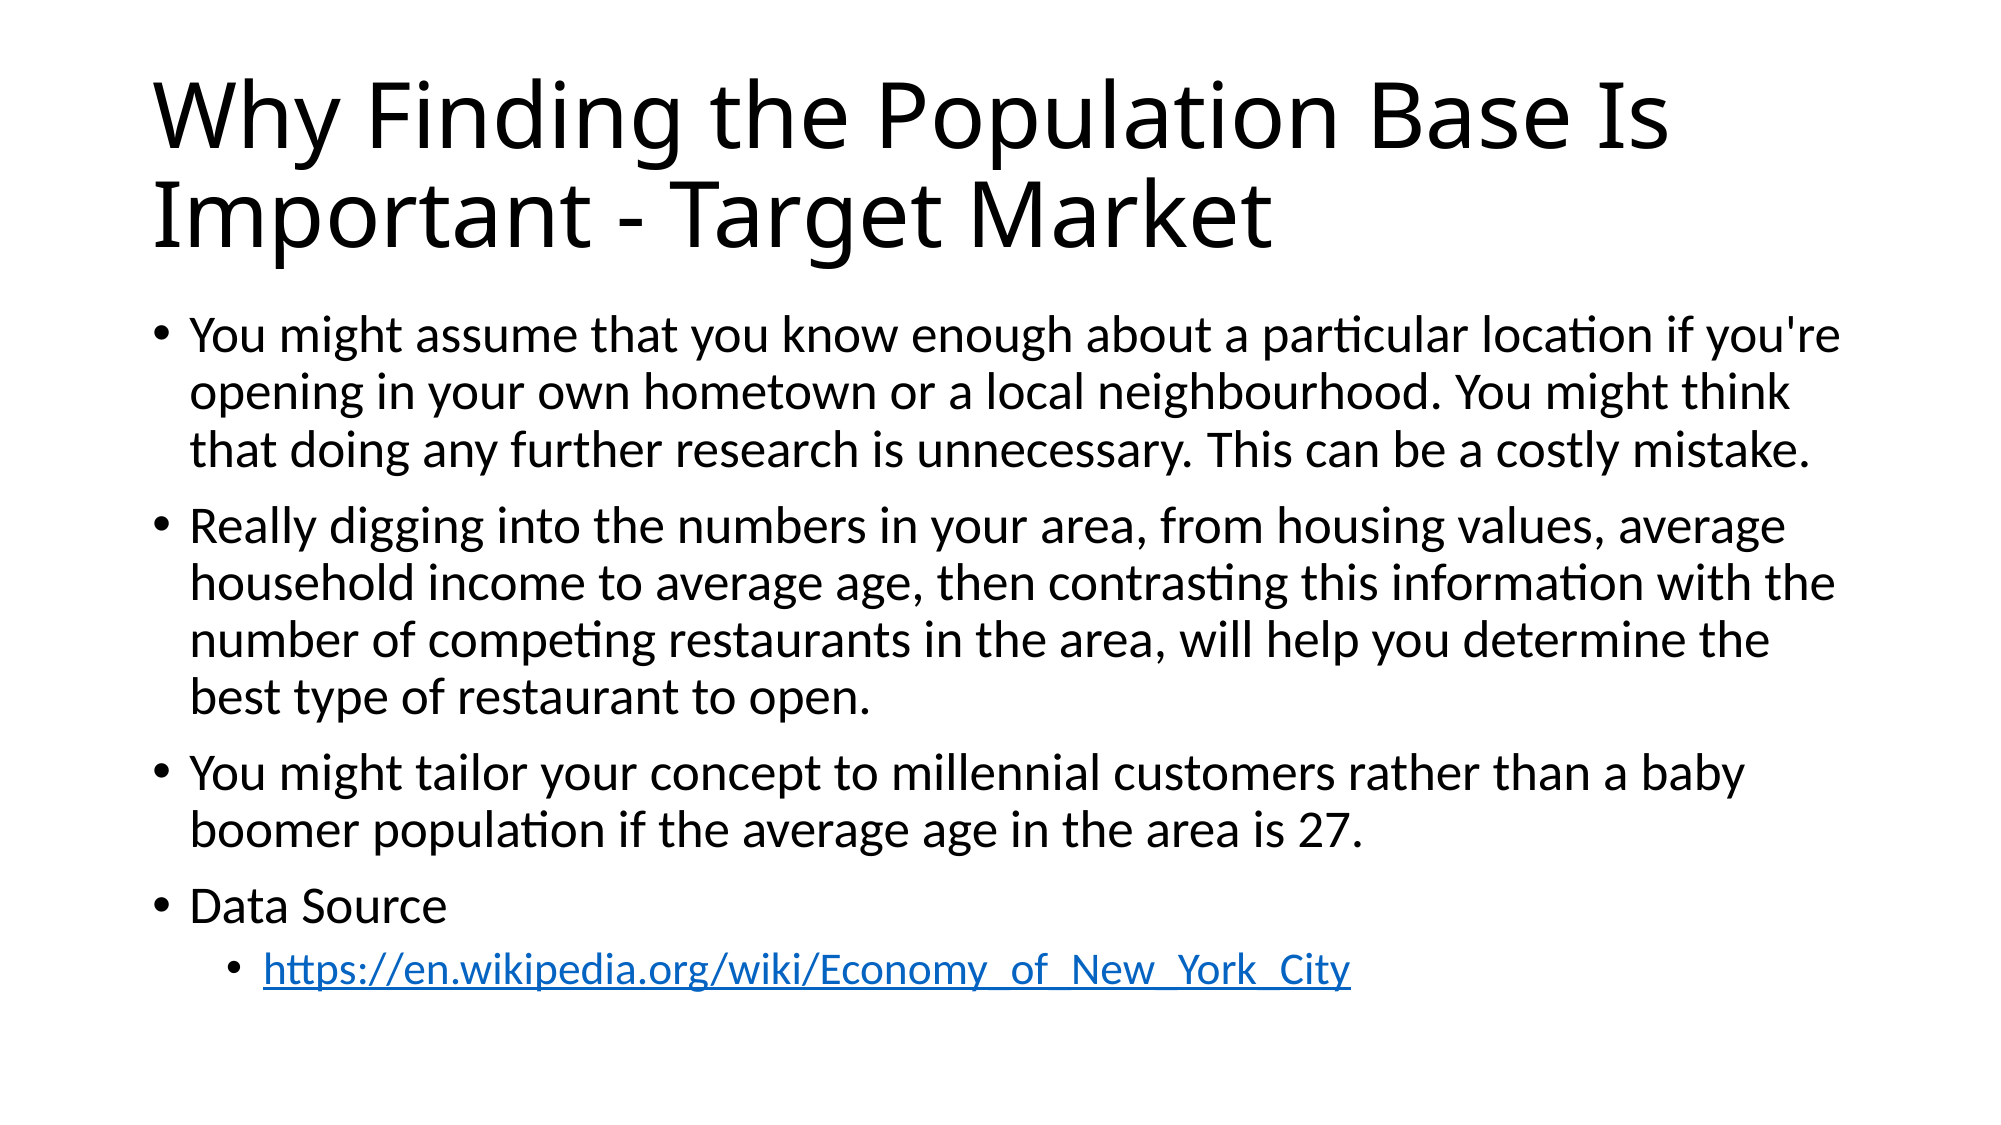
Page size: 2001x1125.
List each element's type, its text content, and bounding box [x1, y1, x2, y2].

list You might assume that you know enough about a particular location if you're opening in your own hometown or a local neighbourhood. You might think that doing any further research is unnecessary. This can be a costly mistake. Really digging into the numbers in your area, from housing values, average household income to average age, then contrasting this information with the number of competing restaurants in the area, will help you determine the best type of restaurant to open. You might tailor your concept to millennial customers rather than a baby boomer population if the average age in the area is 27. Data Source https://en.wikipedia.org/wiki/Economy_of_New_York_City [137, 299, 1863, 1014]
title Why Finding the Population Base Is Important - Target Market [137, 59, 1863, 278]
